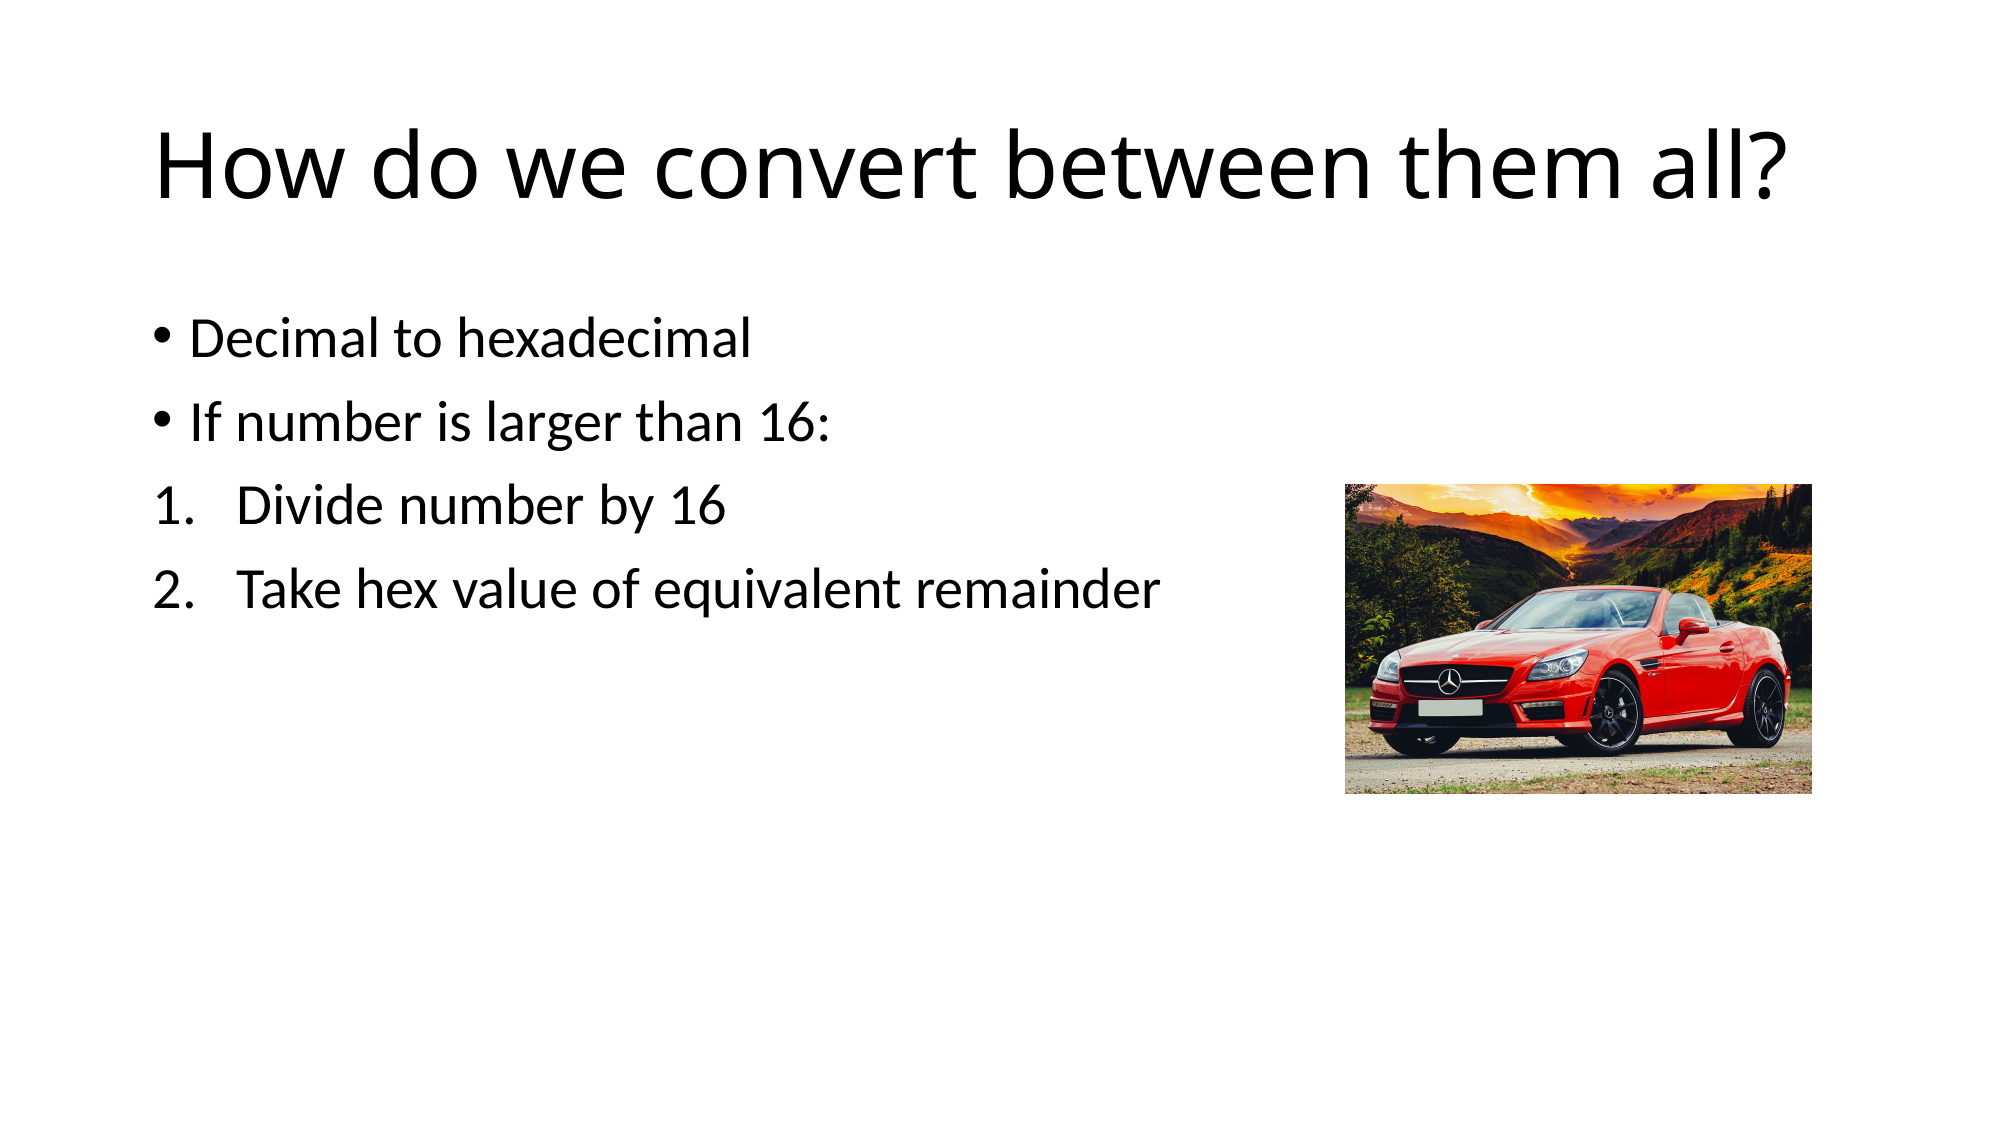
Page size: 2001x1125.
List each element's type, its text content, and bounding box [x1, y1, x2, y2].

title How do we convert between them all? [137, 59, 1863, 278]
picture [1345, 484, 1812, 794]
list Decimal to hexadecimal If number is larger than 16: Divide number by 16 Take hex value of equivalent remainder [137, 299, 1863, 640]
